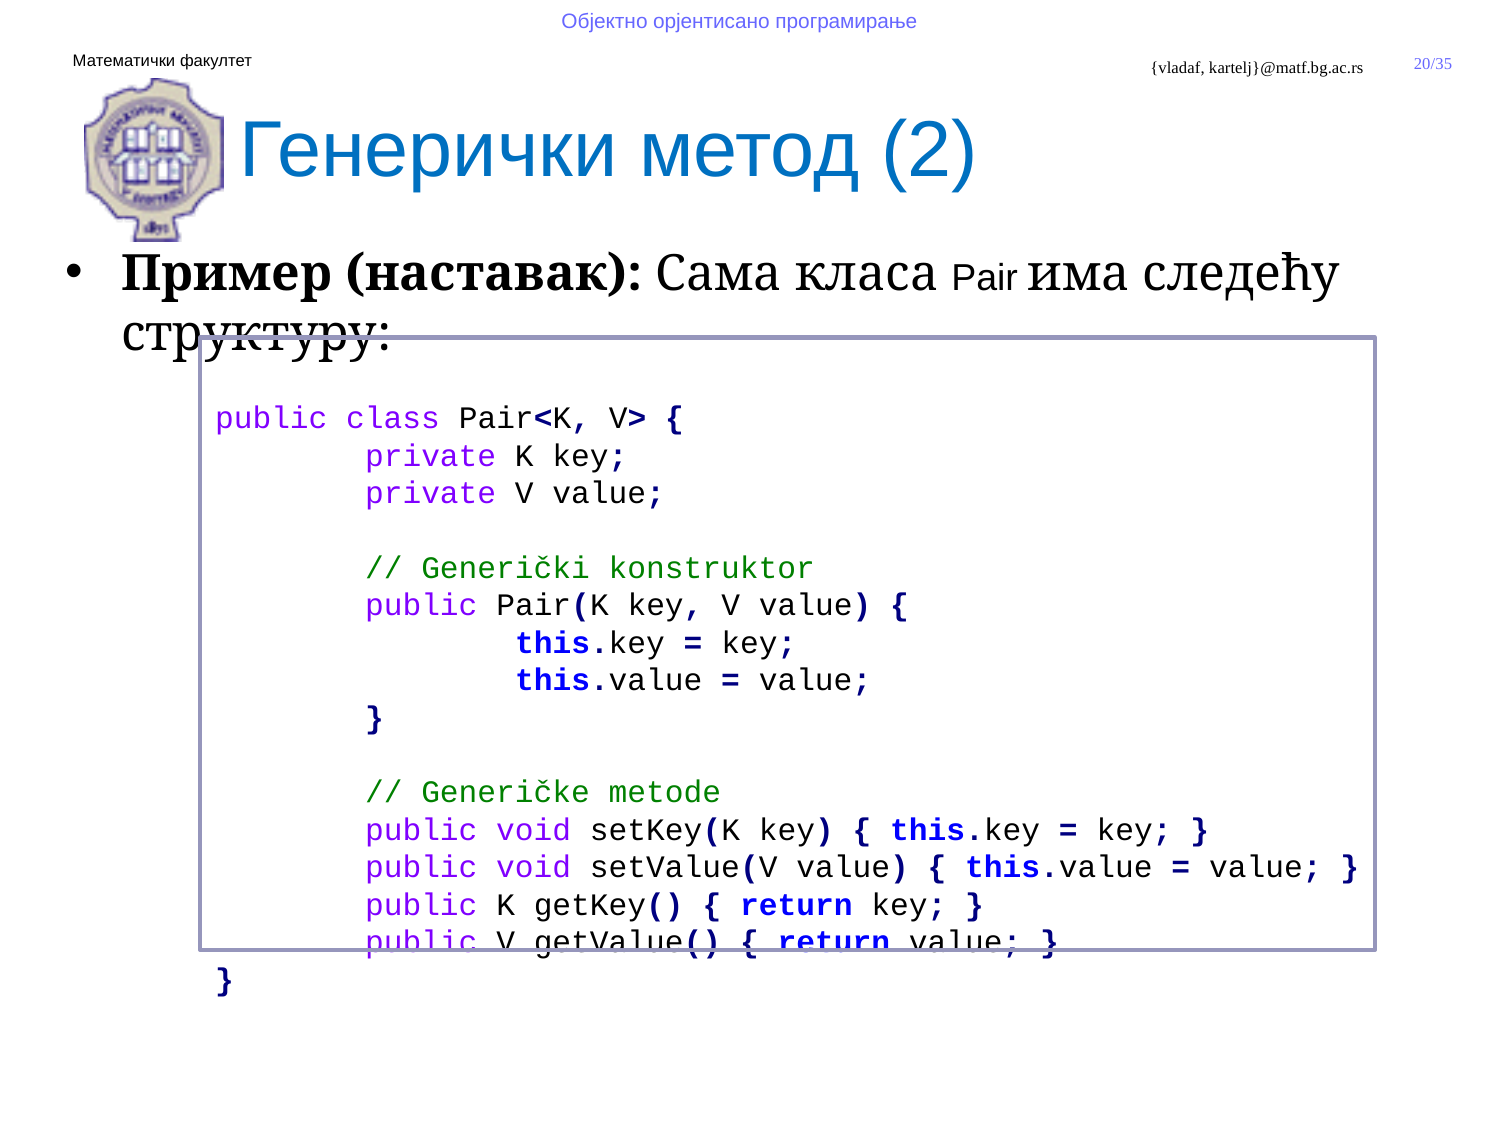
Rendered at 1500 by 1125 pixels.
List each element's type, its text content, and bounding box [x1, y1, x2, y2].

text_box Генерички метод (2) [224, 90, 1500, 233]
picture [84, 78, 224, 232]
text_box [198, 335, 1377, 952]
text_box Пример (наставак): Сама класа Pair има следећу структуру: public class Pair<K, V> { private K key; private V value; // Generički konstruktor public Pair(K key, V value) { this.key = key; this.value = value; } // Generičke metode public void setKey(K key) { this.key = key; } public void setValue(V value) { this.value = value; } public K getKey() { return key; } public V getValue() { return value; } } [50, 232, 1488, 1054]
